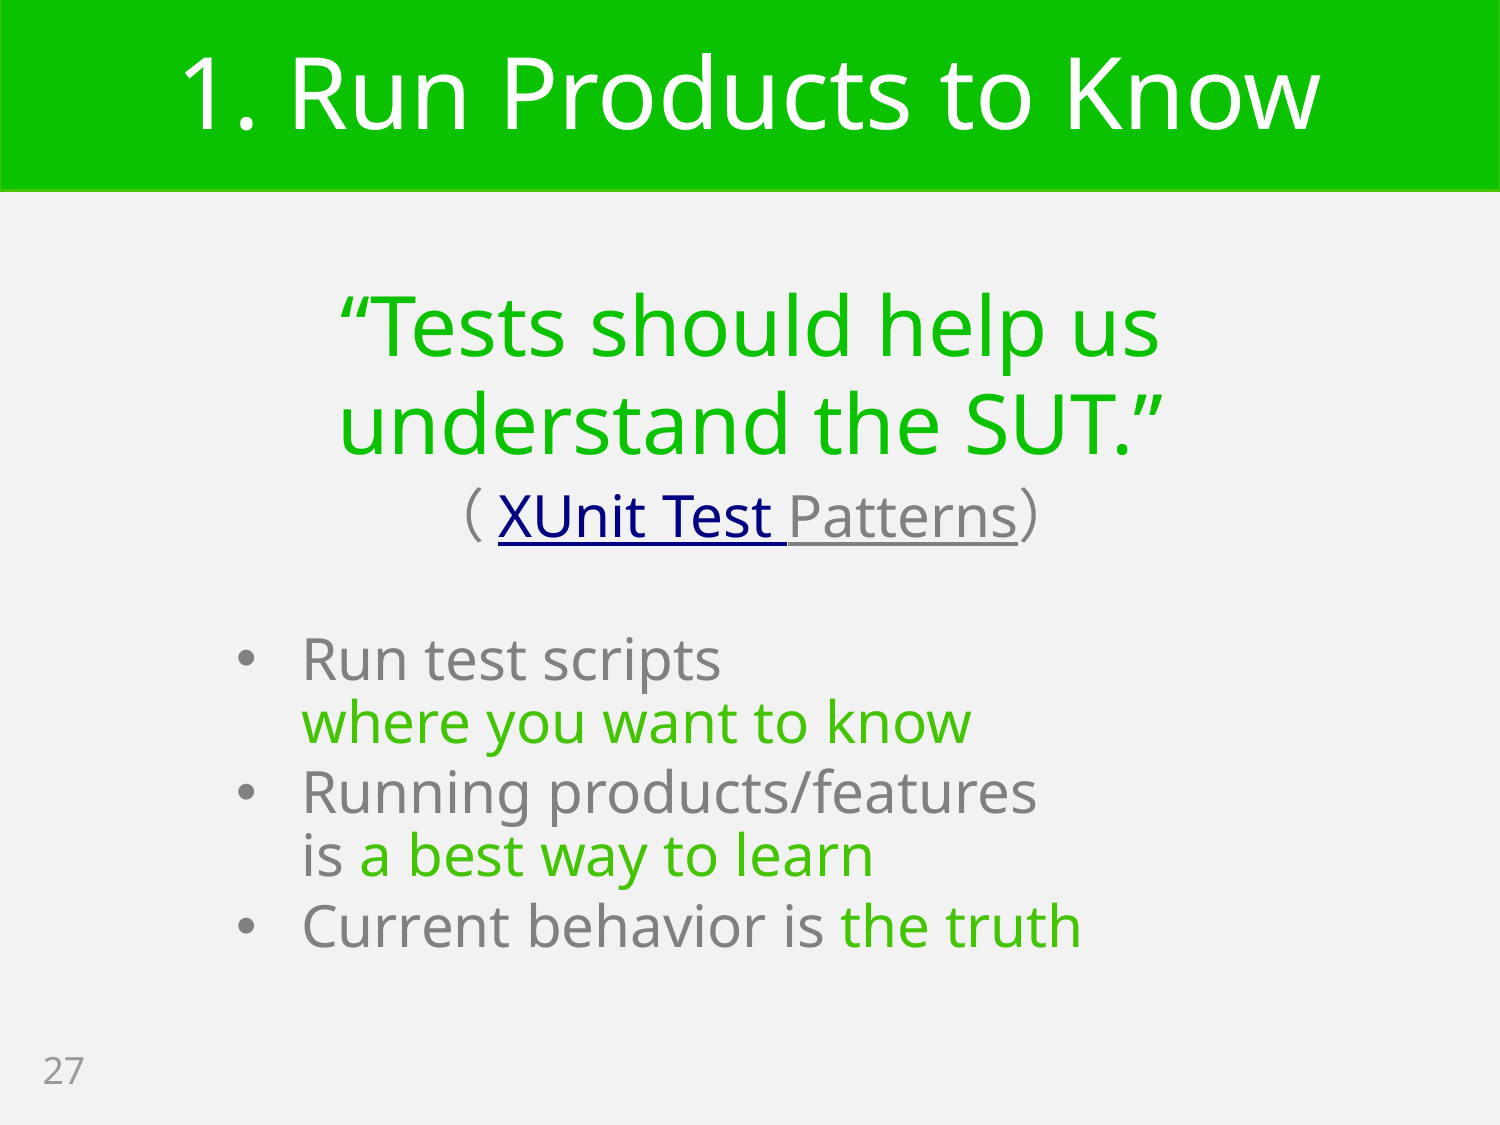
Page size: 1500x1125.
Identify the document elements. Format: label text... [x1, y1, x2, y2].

title 1. Run Products to Know [0, 53, 1500, 140]
list “Tests should help us understand the SUT.” （XUnit Test Patterns） Run test scripts where you want to know Running products/features is a best way to learn Current behavior is the truth [103, 277, 1397, 1000]
slide_number 27 [27, 1042, 146, 1102]
